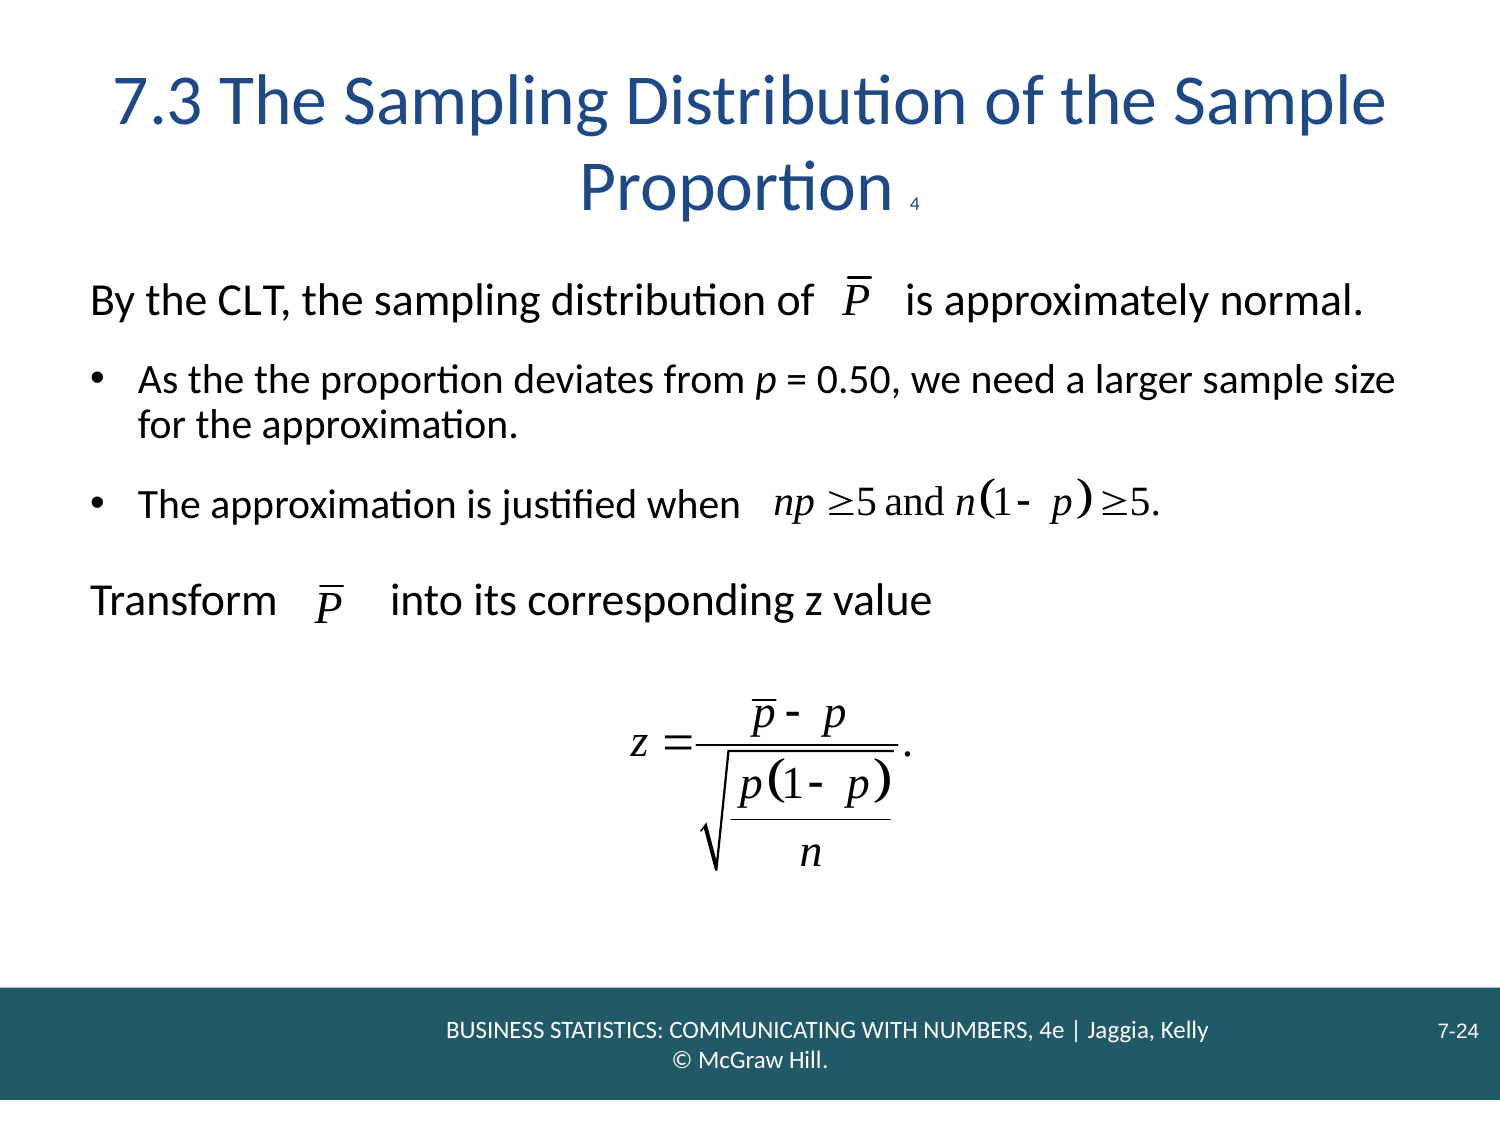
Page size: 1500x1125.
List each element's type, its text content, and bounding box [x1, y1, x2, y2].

list The approximation is justified when [75, 474, 763, 539]
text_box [769, 473, 1162, 537]
list As the the proportion deviates from p = 0.50, we need a larger sample size for the approximation. [75, 350, 1425, 460]
list into its corresponding z value [375, 562, 1425, 635]
list Transform [75, 562, 303, 635]
list By the C L T, the sampling distribution of [75, 262, 836, 335]
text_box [837, 271, 878, 320]
list is approximately normal. [890, 262, 1478, 335]
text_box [309, 579, 350, 628]
title 7.3 The Sampling Distribution of the Sample Proportion 4 [75, 45, 1425, 233]
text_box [624, 687, 915, 876]
